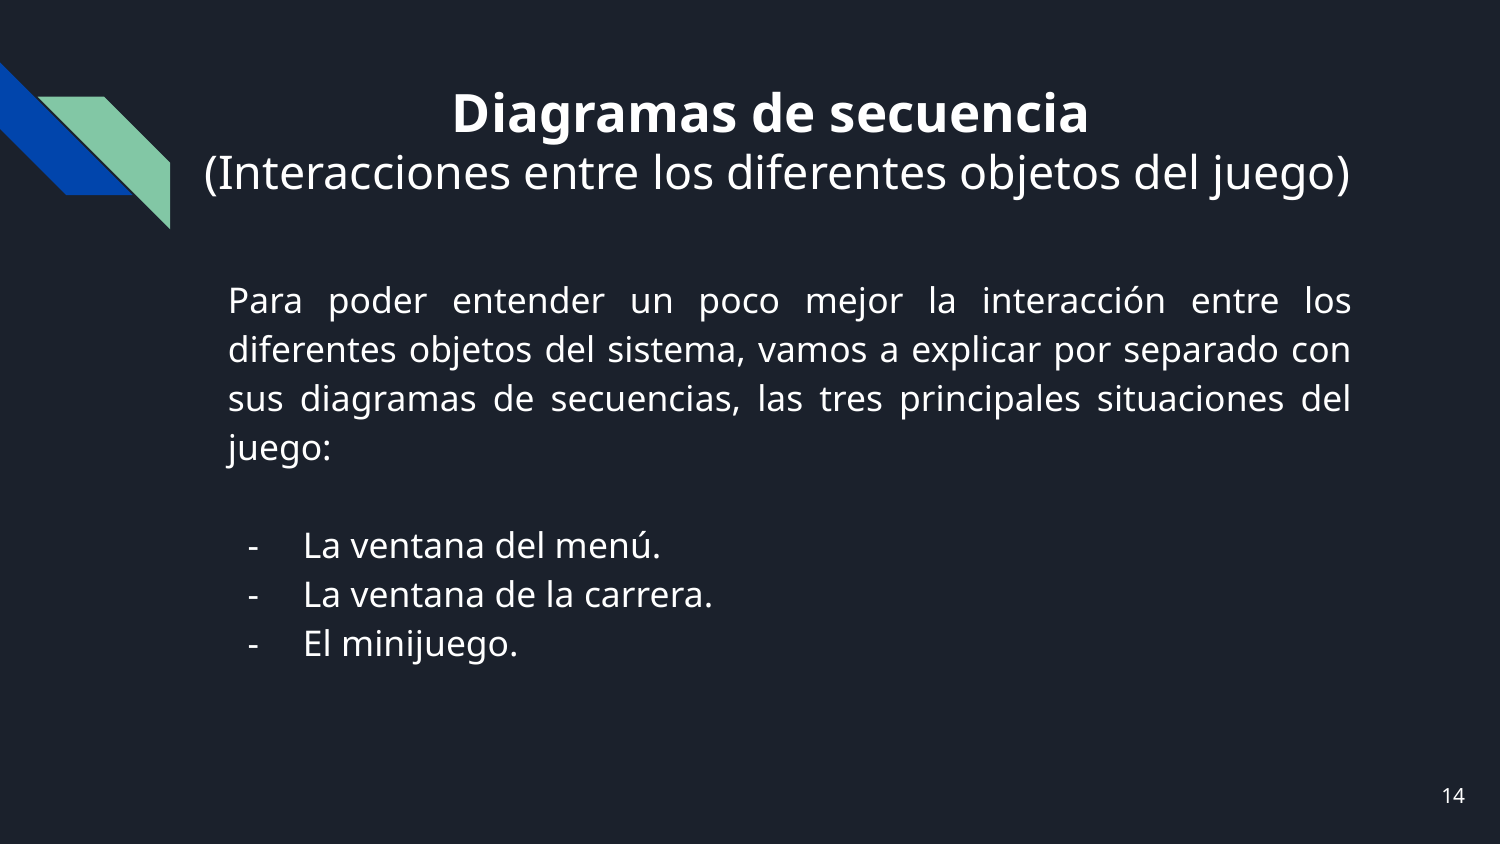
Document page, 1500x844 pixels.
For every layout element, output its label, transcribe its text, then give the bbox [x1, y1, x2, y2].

title Diagramas de secuencia (Interacciones entre los diferentes objetos del juego) [144, 64, 1412, 215]
list Para poder entender un poco mejor la interacción entre los diferentes objetos del sistema, vamos a explicar por separado con sus diagramas de secuencias, las tres principales situaciones del juego: La ventana del menú. La ventana de la carrera. El minijuego. [212, 257, 1368, 735]
slide_number ‹#› [1389, 764, 1480, 830]
